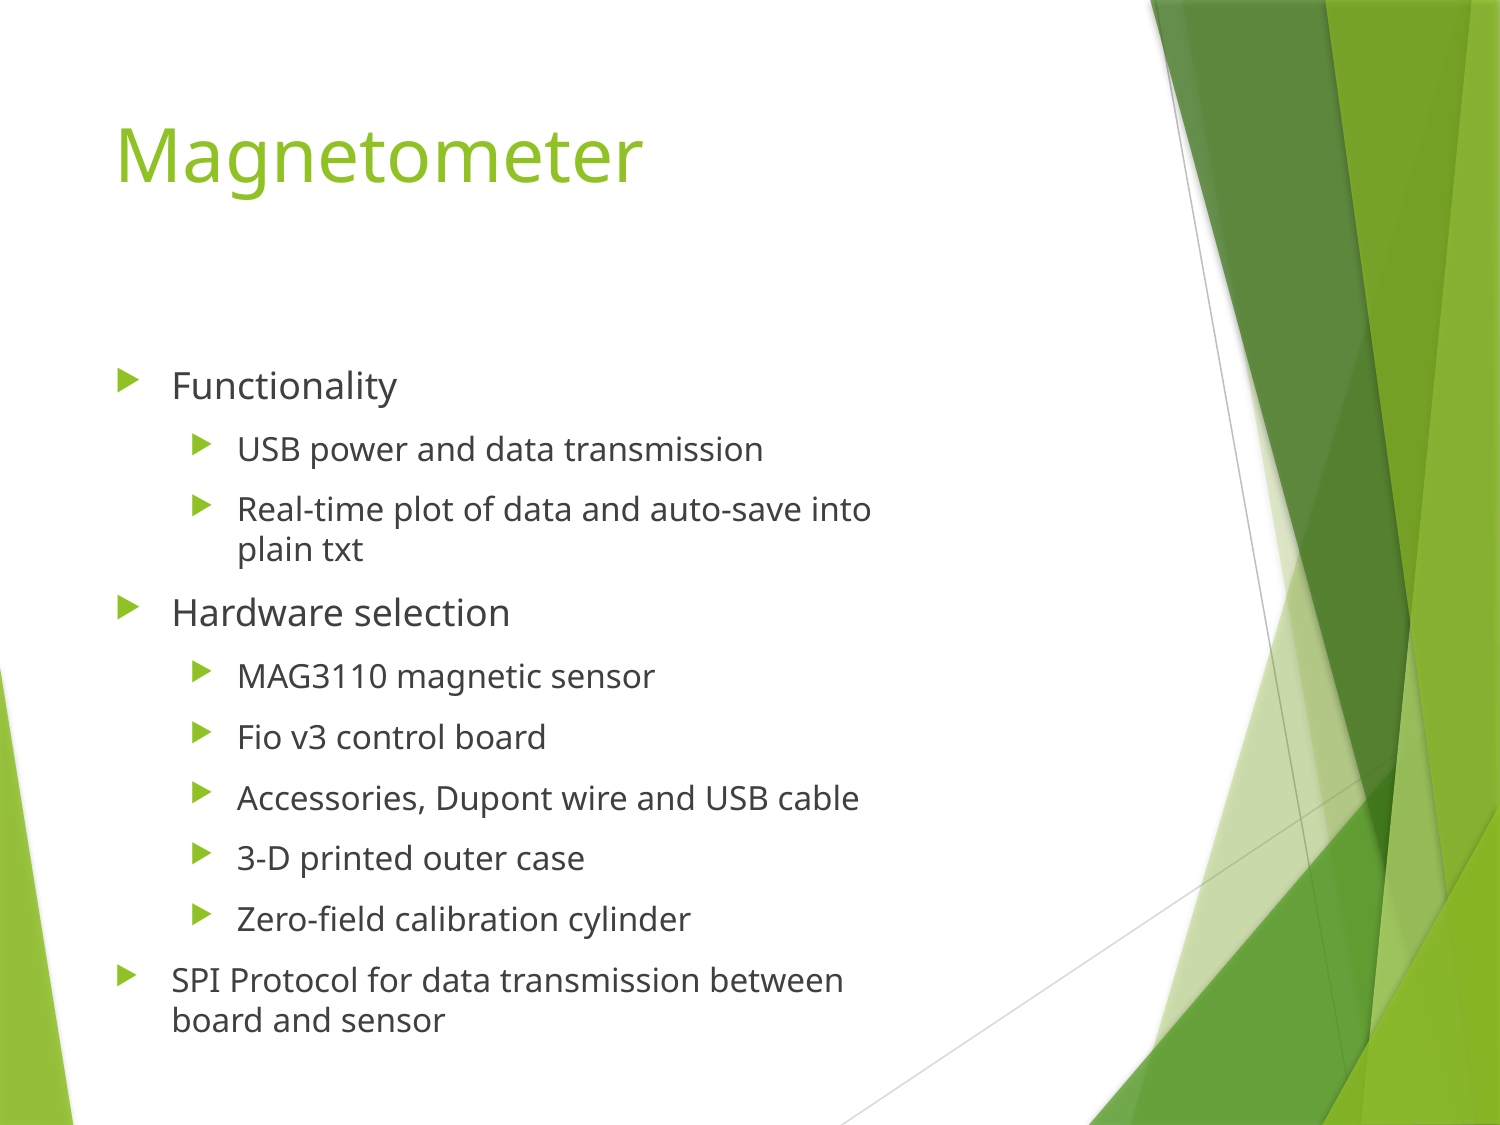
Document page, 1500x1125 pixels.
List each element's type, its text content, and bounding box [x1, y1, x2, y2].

title Magnetometer [99, 99, 1142, 317]
list Functionality USB power and data transmission Real-time plot of data and auto-save into plain txt Hardware selection MAG3110 magnetic sensor Fio v3 control board Accessories, Dupont wire and USB cable 3-D printed outer case Zero-field calibration cylinder SPI Protocol for data transmission between board and sensor [99, 354, 912, 1068]
